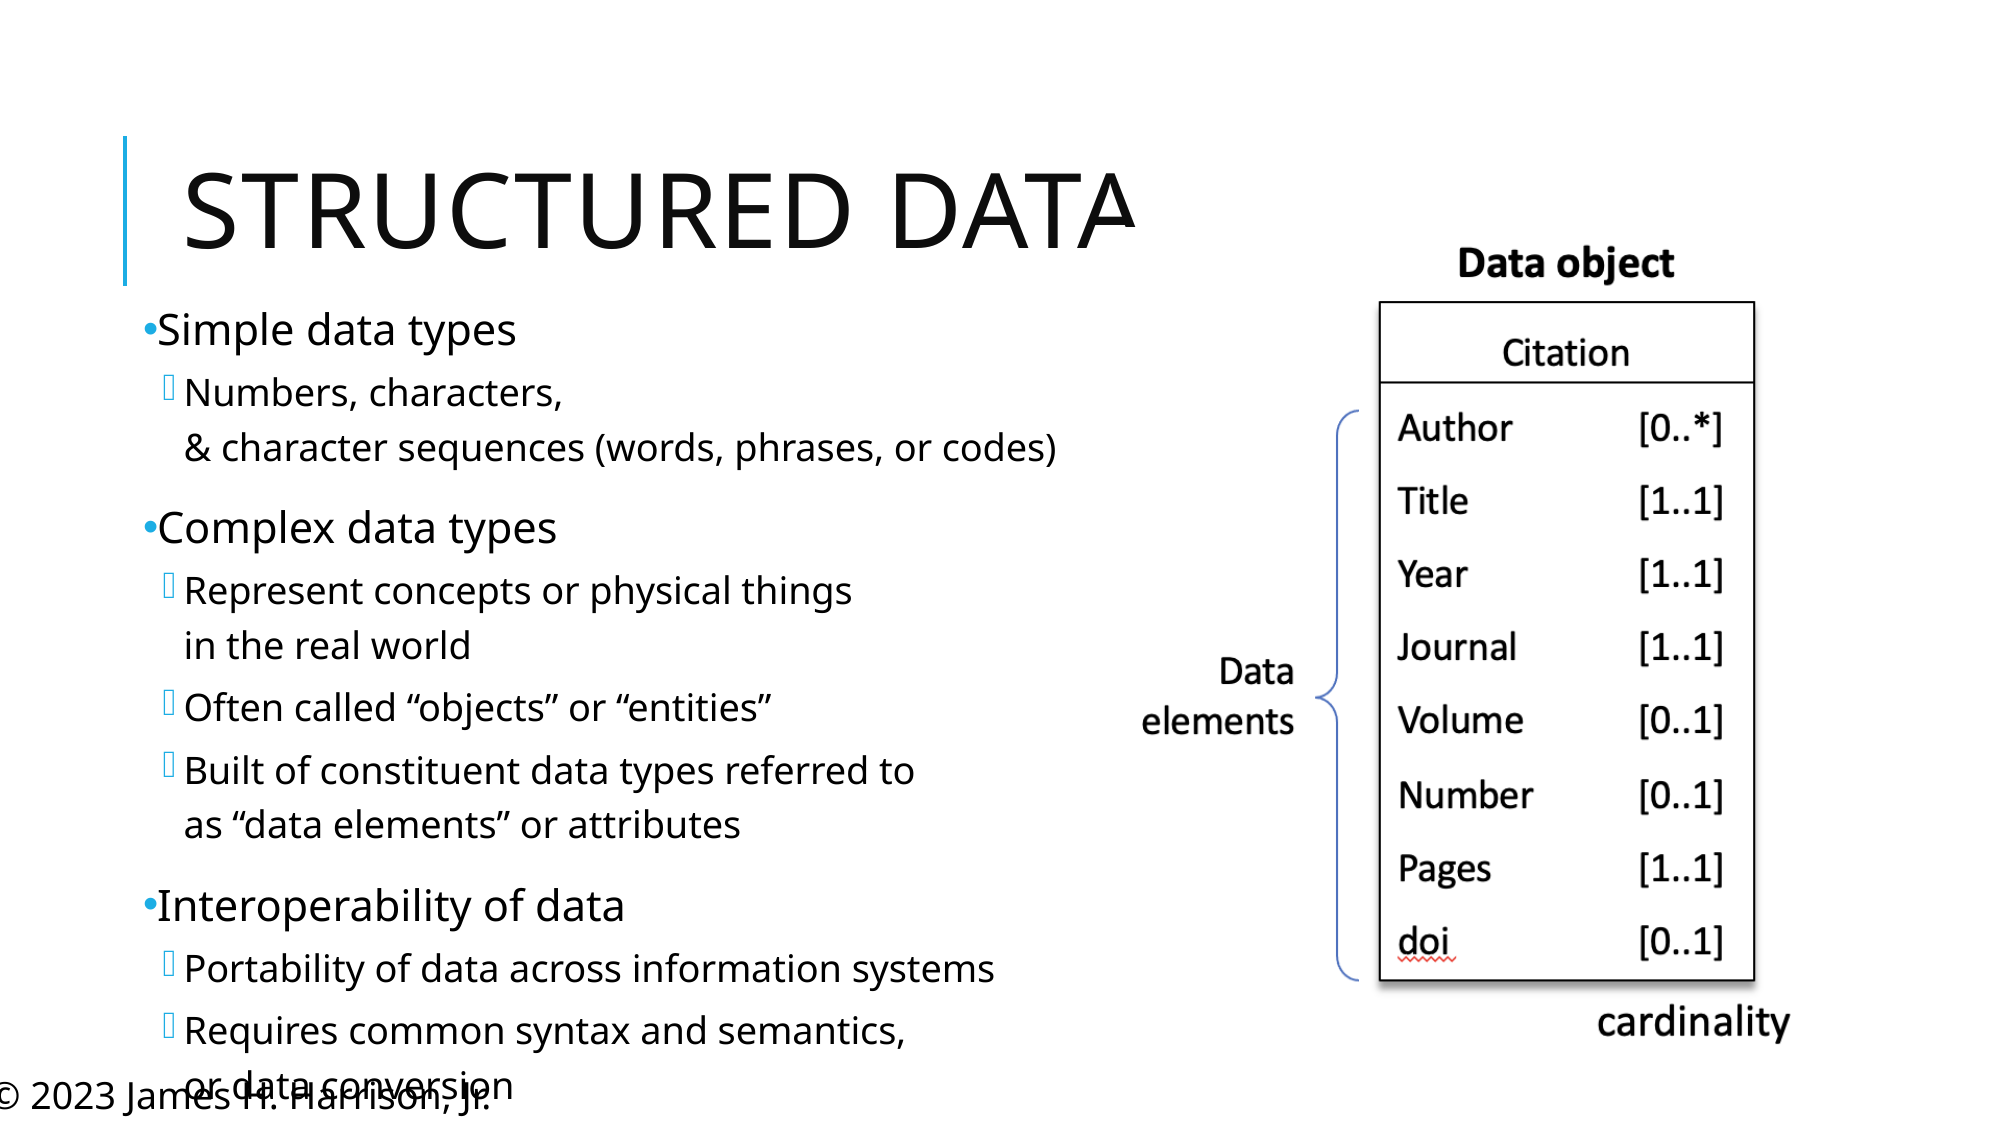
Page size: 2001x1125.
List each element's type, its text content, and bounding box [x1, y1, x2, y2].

title Structured data [168, 96, 1763, 284]
list Simple data types Numbers, characters, & character sequences (words, phrases, or codes) Complex data types Represent concepts or physical things in the real world Often called “objects” or “entities” Built of constituent data types referred to as “data elements” or attributes Interoperability of data Portability of data across information systems Requires common syntax and semantics, or data conversion [135, 284, 1142, 1122]
text_box © 2023 James H. Harrison, Jr. [0, 1064, 507, 1125]
picture [1116, 227, 1822, 1066]
